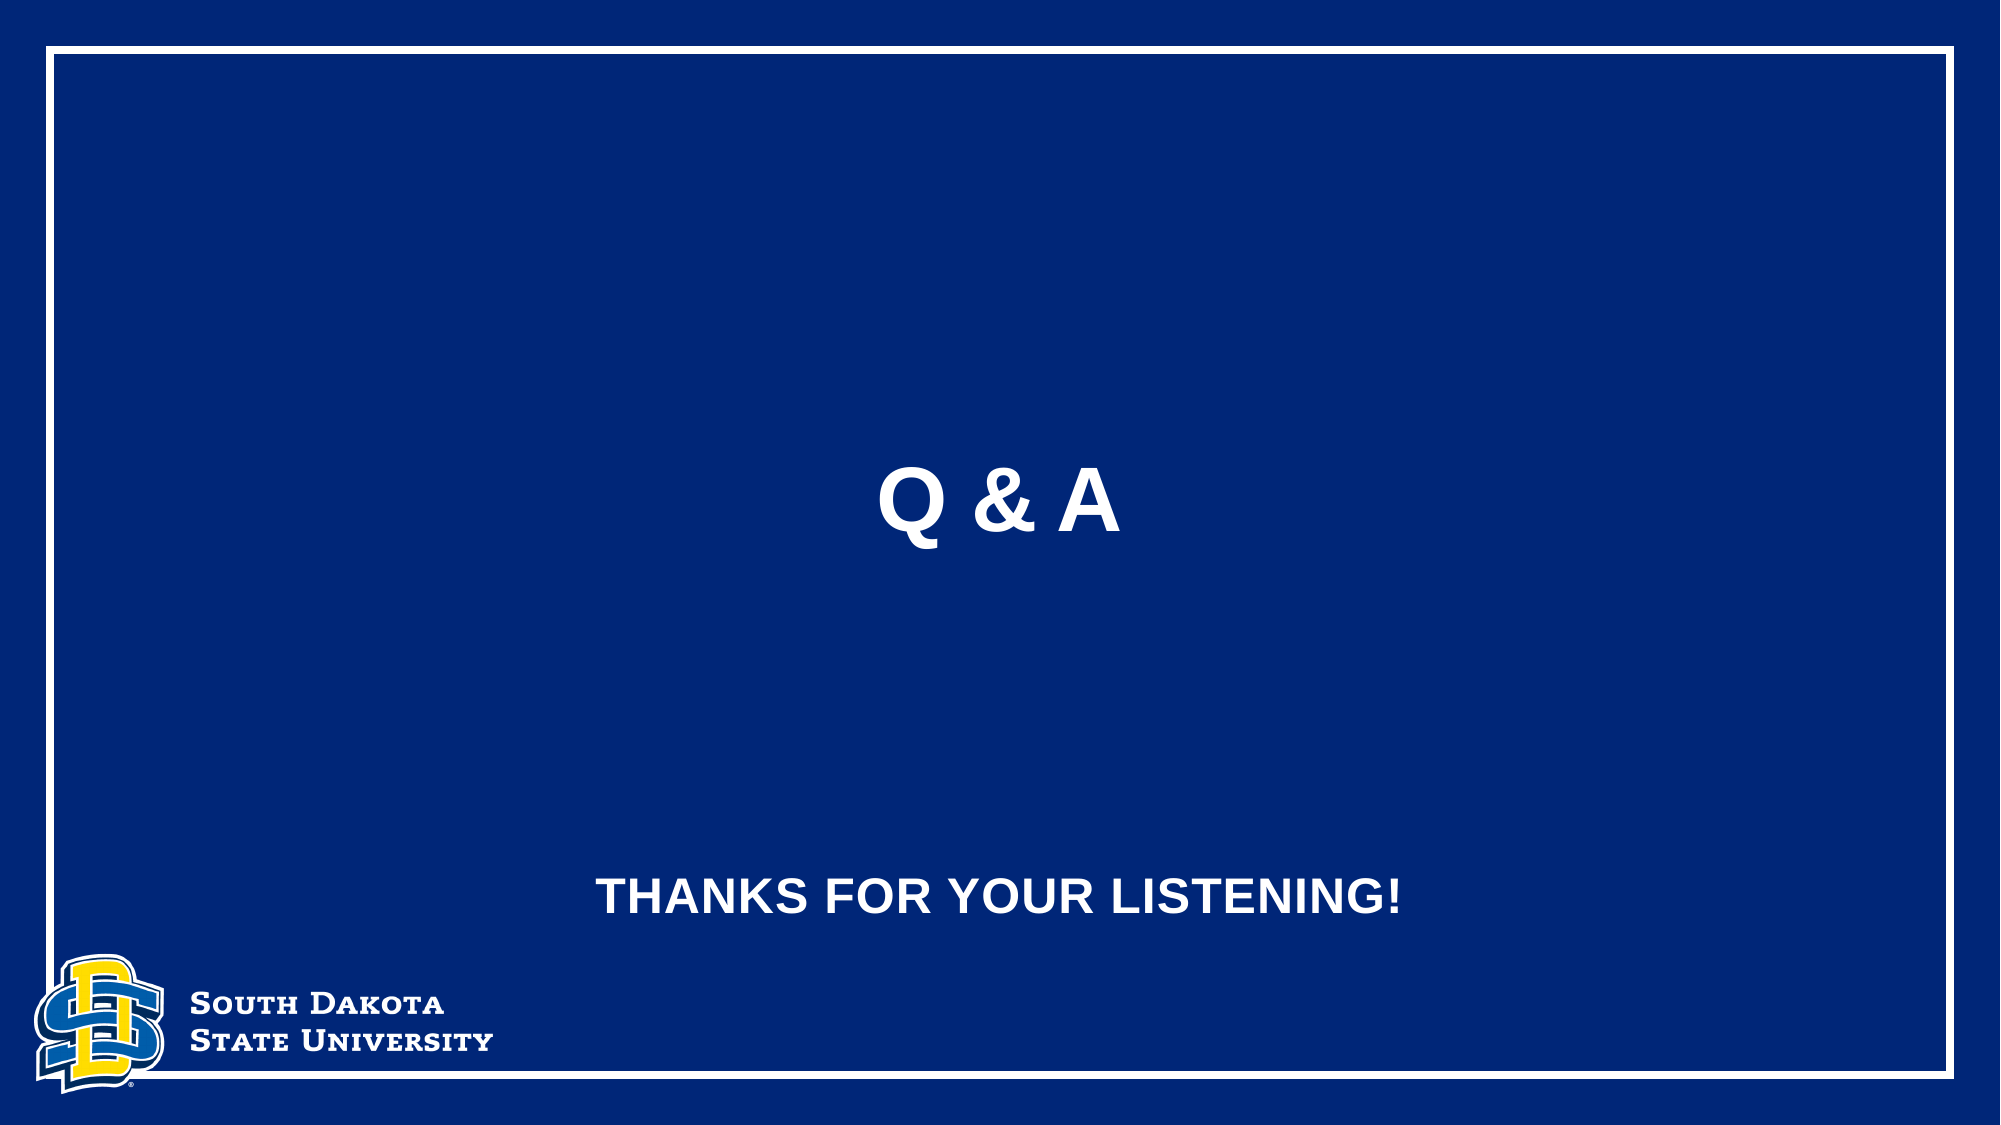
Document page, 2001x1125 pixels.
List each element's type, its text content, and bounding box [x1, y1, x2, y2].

list Thanks for your listening! [137, 862, 1862, 1013]
picture [0, 937, 532, 1107]
title Q & A [137, 219, 1863, 670]
